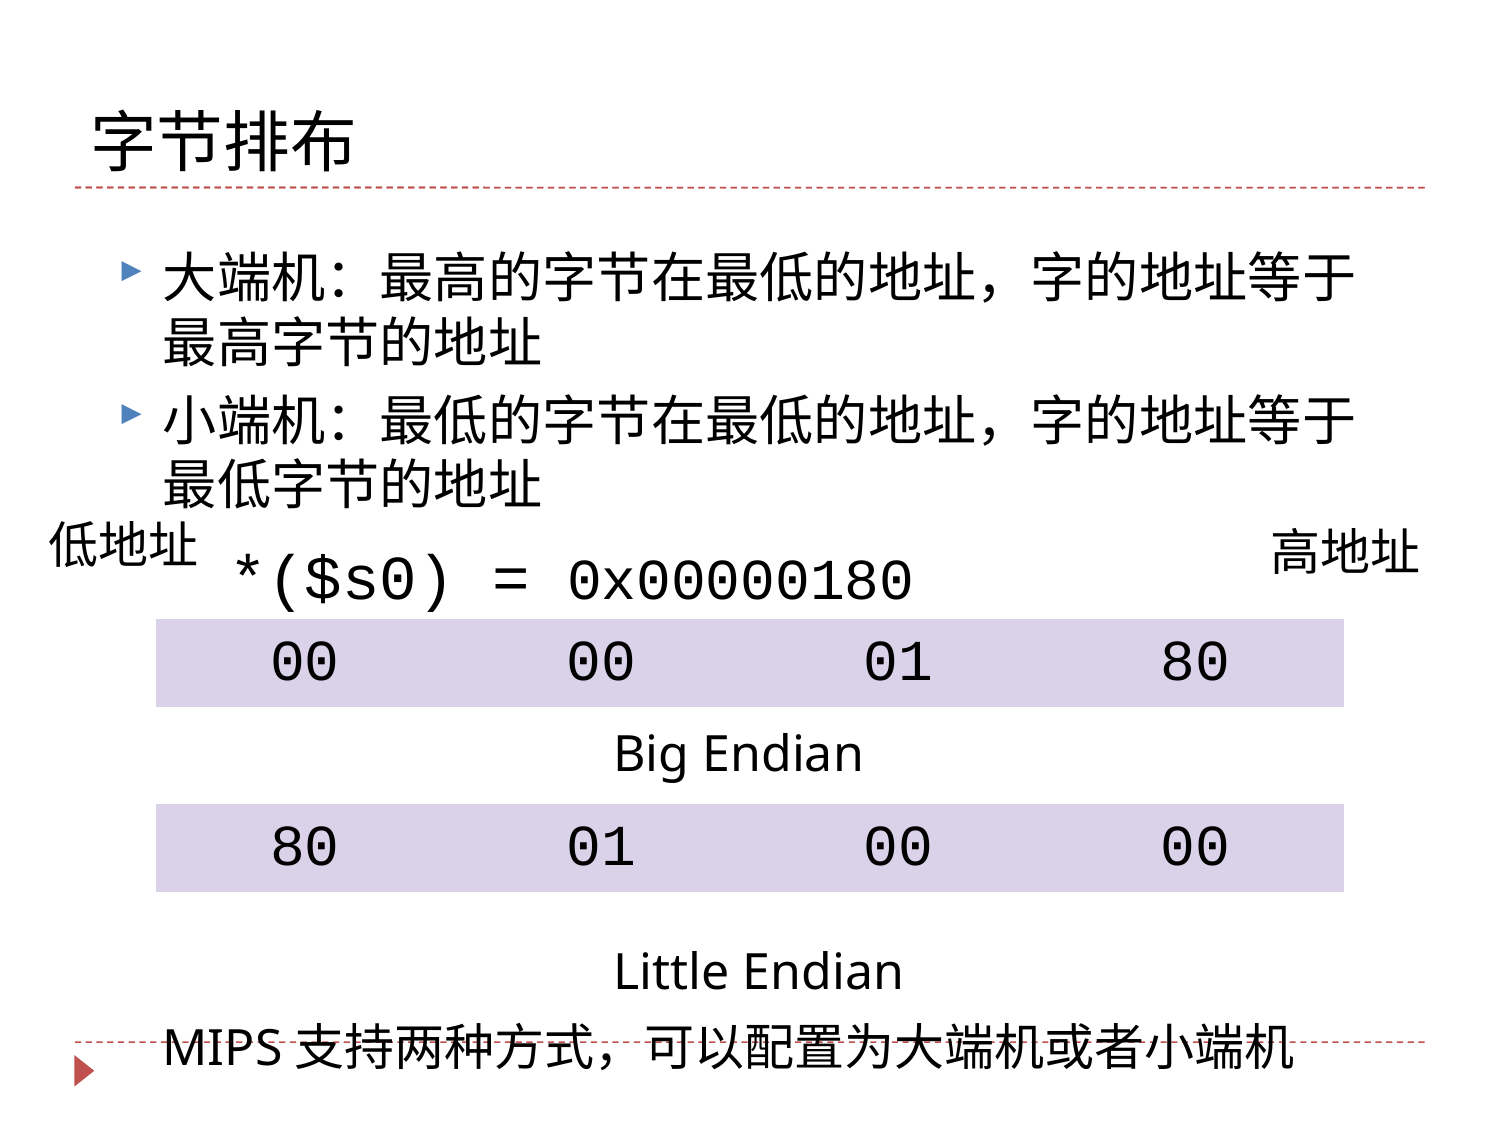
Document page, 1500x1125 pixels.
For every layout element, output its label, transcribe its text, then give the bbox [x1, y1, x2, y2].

list 大端机：最高的字节在最低的地址，字的地址等于最高字节的地址 小端机：最低的字节在最低的地址，字的地址等于最低字节的地址 [103, 236, 1397, 530]
text_box 低地址 [33, 505, 214, 581]
text_box Big Endian [598, 714, 879, 789]
table_header 00 [750, 804, 1047, 892]
title 字节排布 [75, 24, 1425, 188]
table_header 01 [750, 619, 1047, 707]
text_box 高地址 [1255, 512, 1436, 588]
table_header 01 [453, 804, 750, 892]
text_box *($s0) = 0x00000180 [214, 530, 1286, 619]
table_header 00 [156, 619, 453, 707]
text_box MIPS支持两种方式，可以配置为大端机或者小端机 [147, 1007, 1310, 1083]
table_header 00 [1047, 804, 1344, 892]
table_header 80 [1047, 619, 1344, 707]
table_header 80 [156, 804, 453, 892]
table_header 00 [453, 619, 750, 707]
text_box Little Endian [598, 932, 919, 1007]
